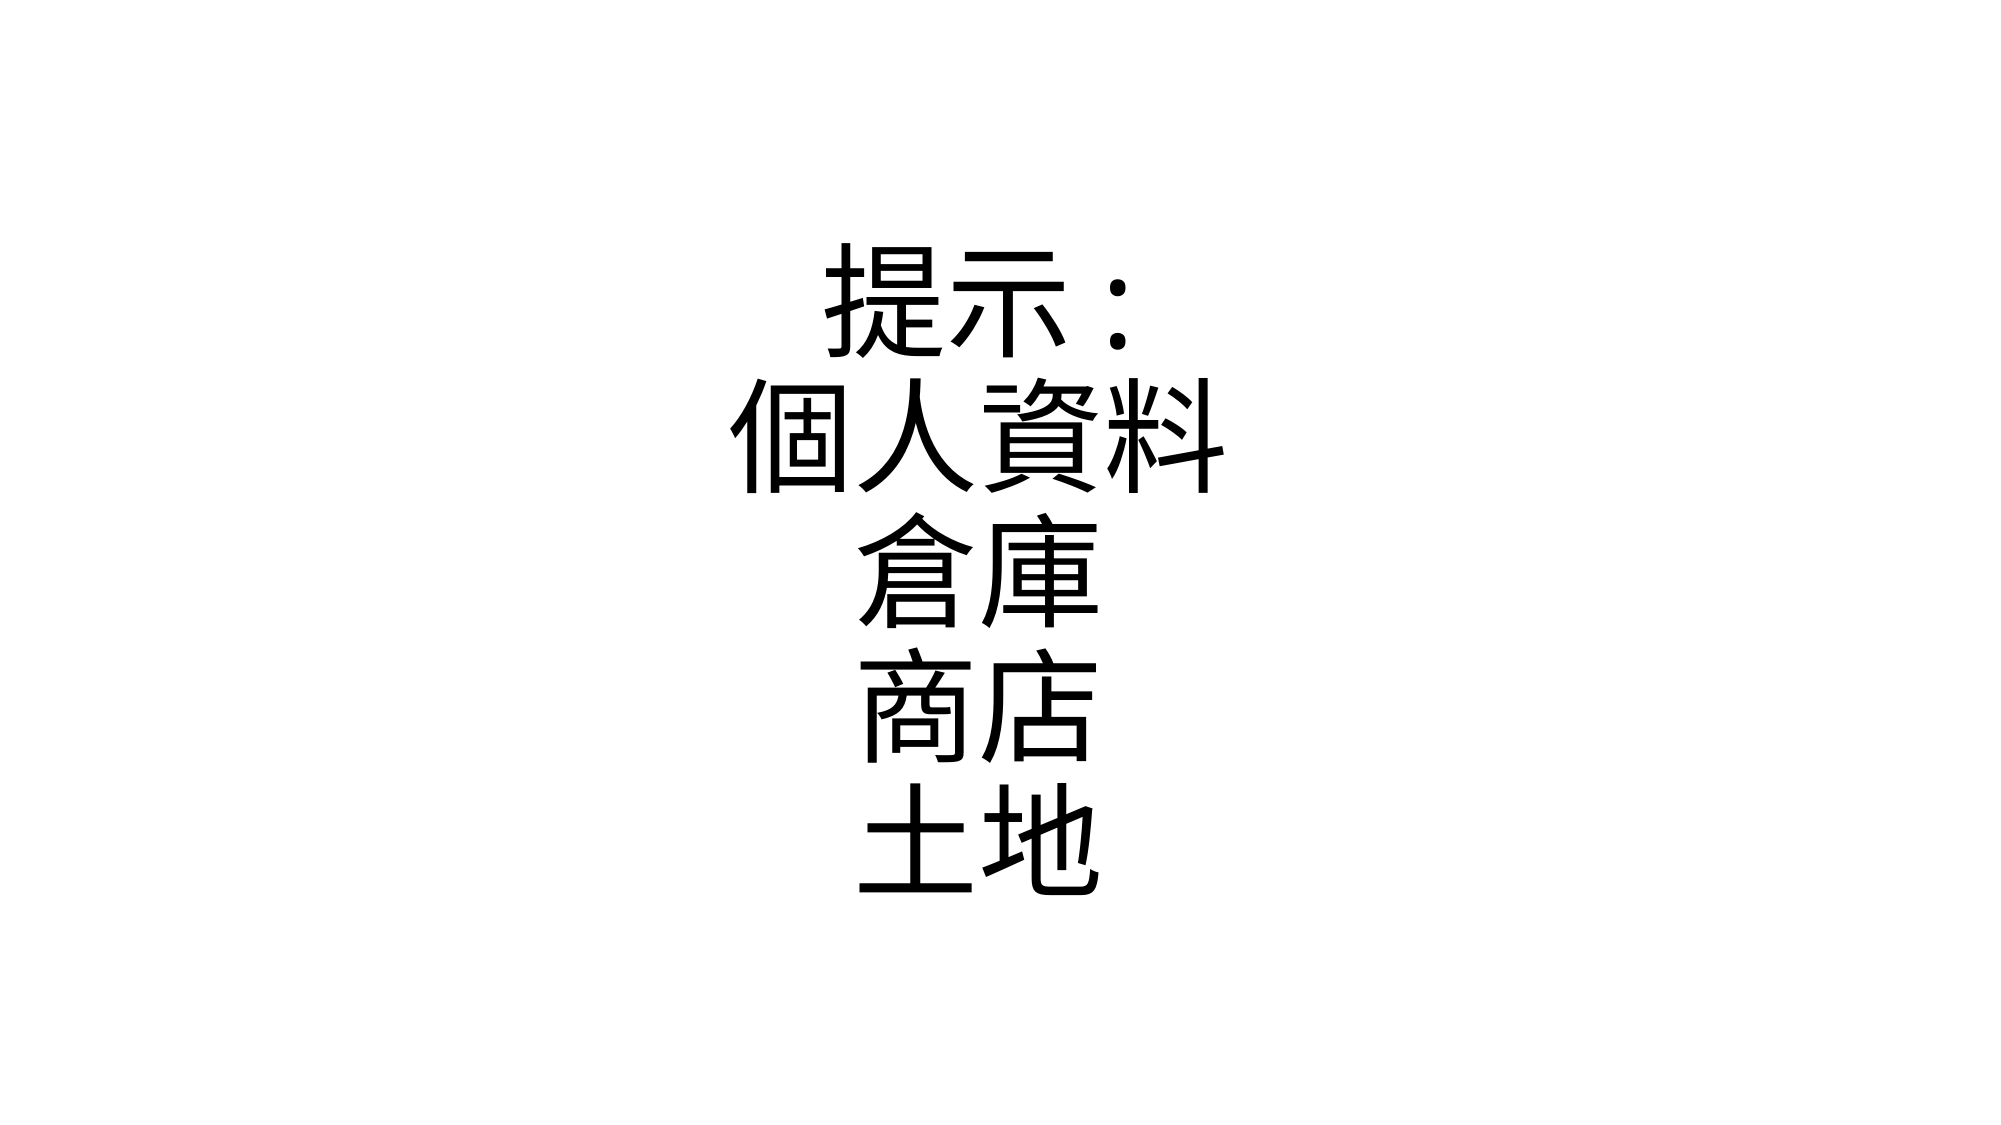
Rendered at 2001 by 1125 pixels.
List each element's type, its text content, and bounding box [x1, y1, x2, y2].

title 提示: 個人資料 倉庫 商店 土地 [116, 214, 1842, 924]
